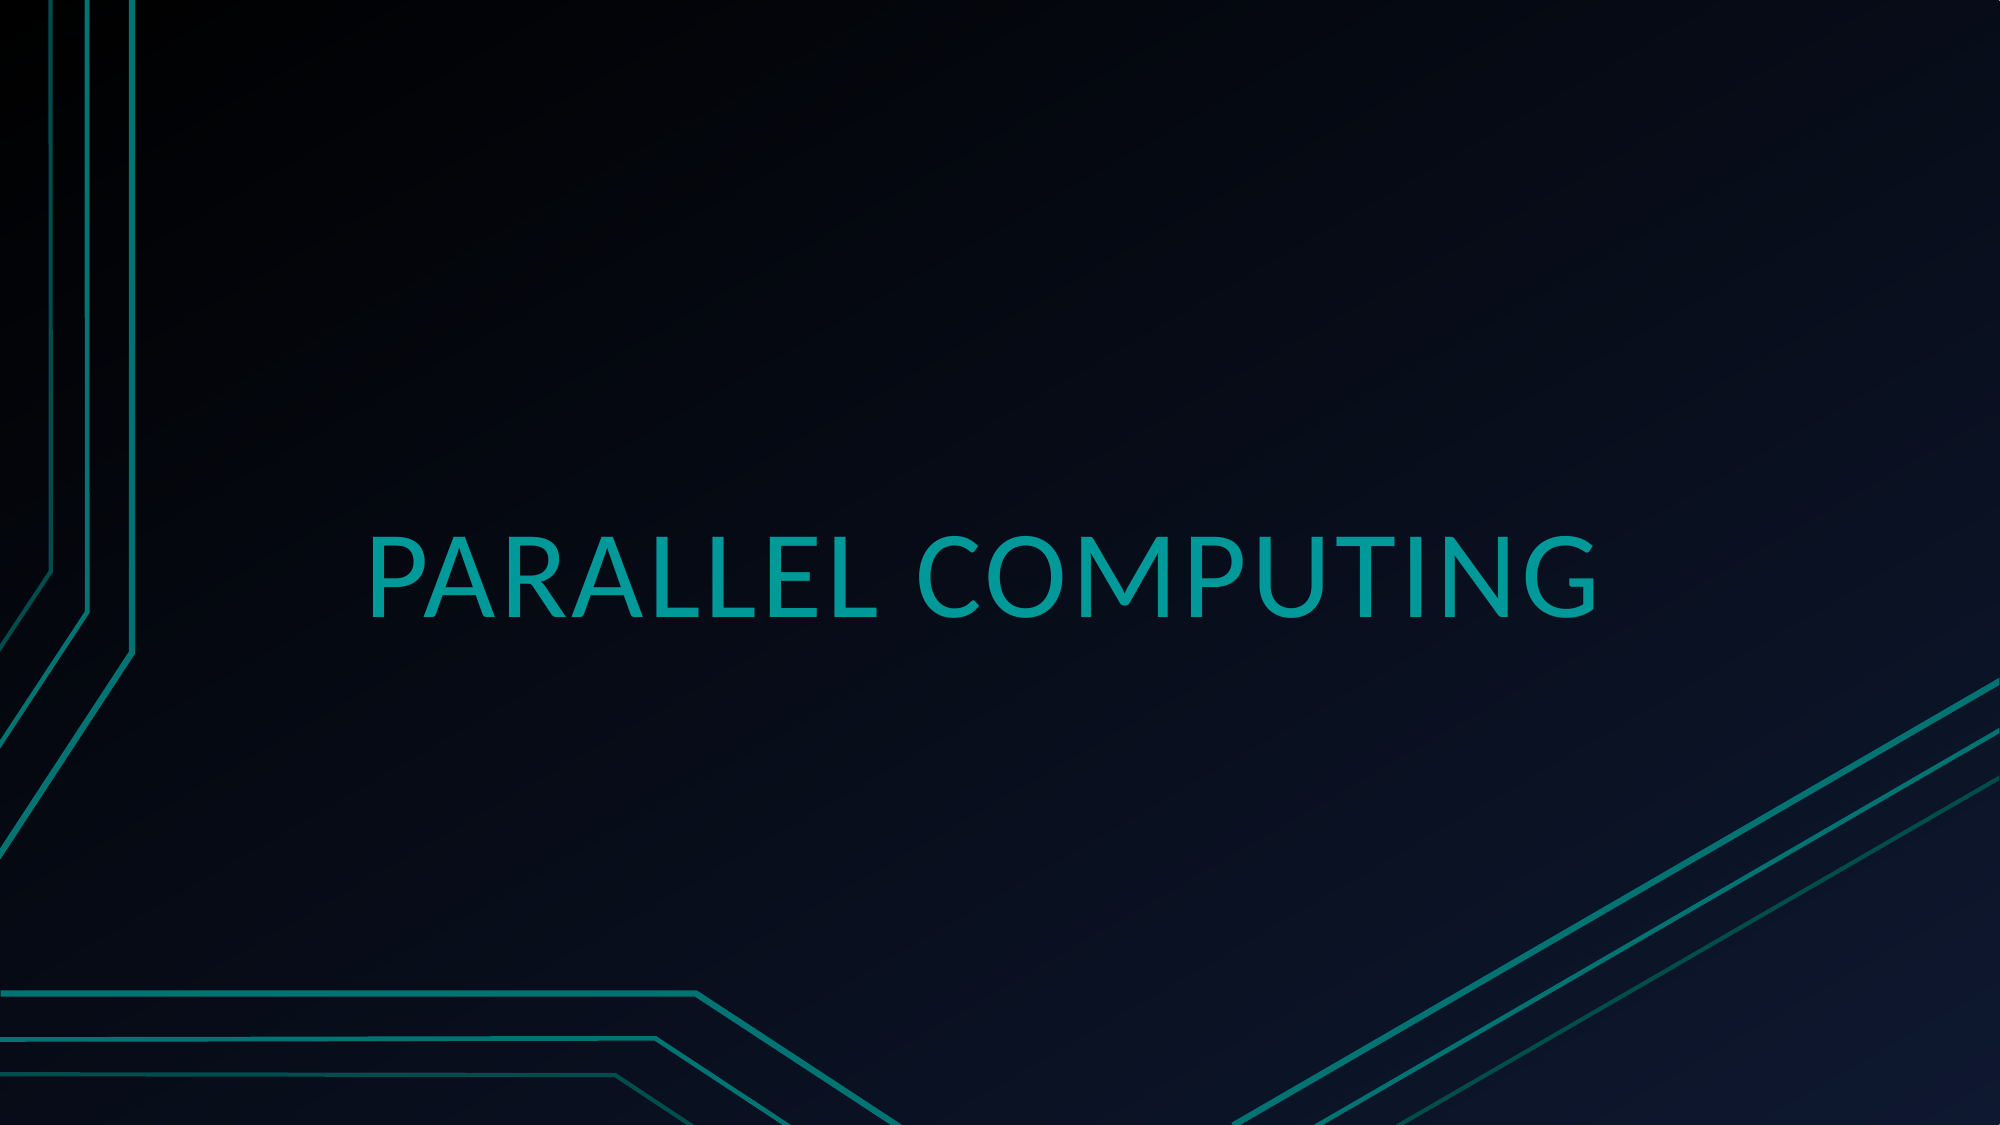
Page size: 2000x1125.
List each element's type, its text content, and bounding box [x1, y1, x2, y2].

subtitle Parallel Computing [266, 429, 1700, 717]
